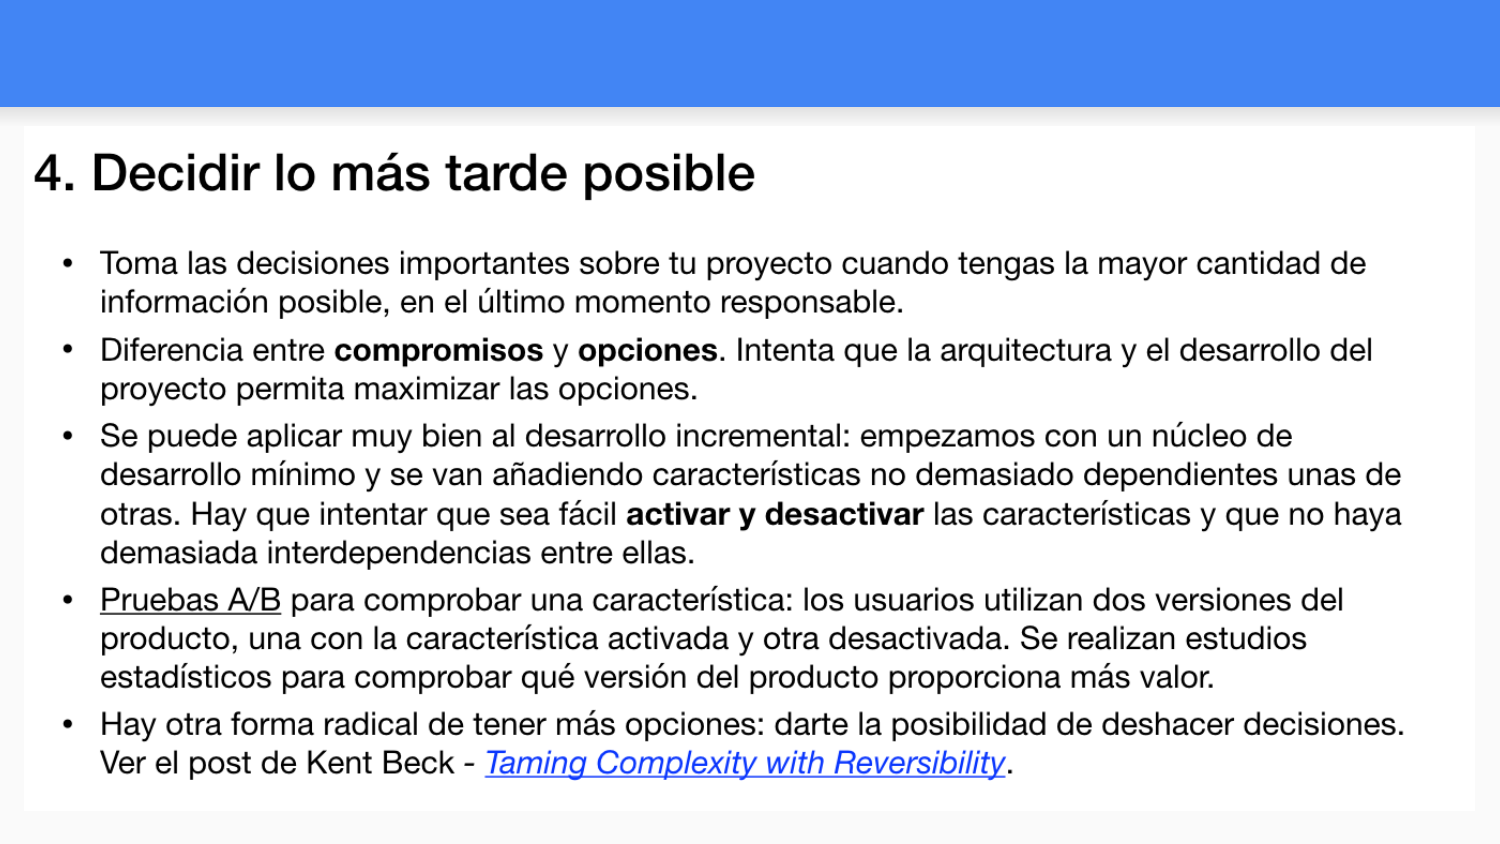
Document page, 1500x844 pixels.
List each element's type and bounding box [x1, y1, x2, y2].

picture [24, 126, 1476, 811]
